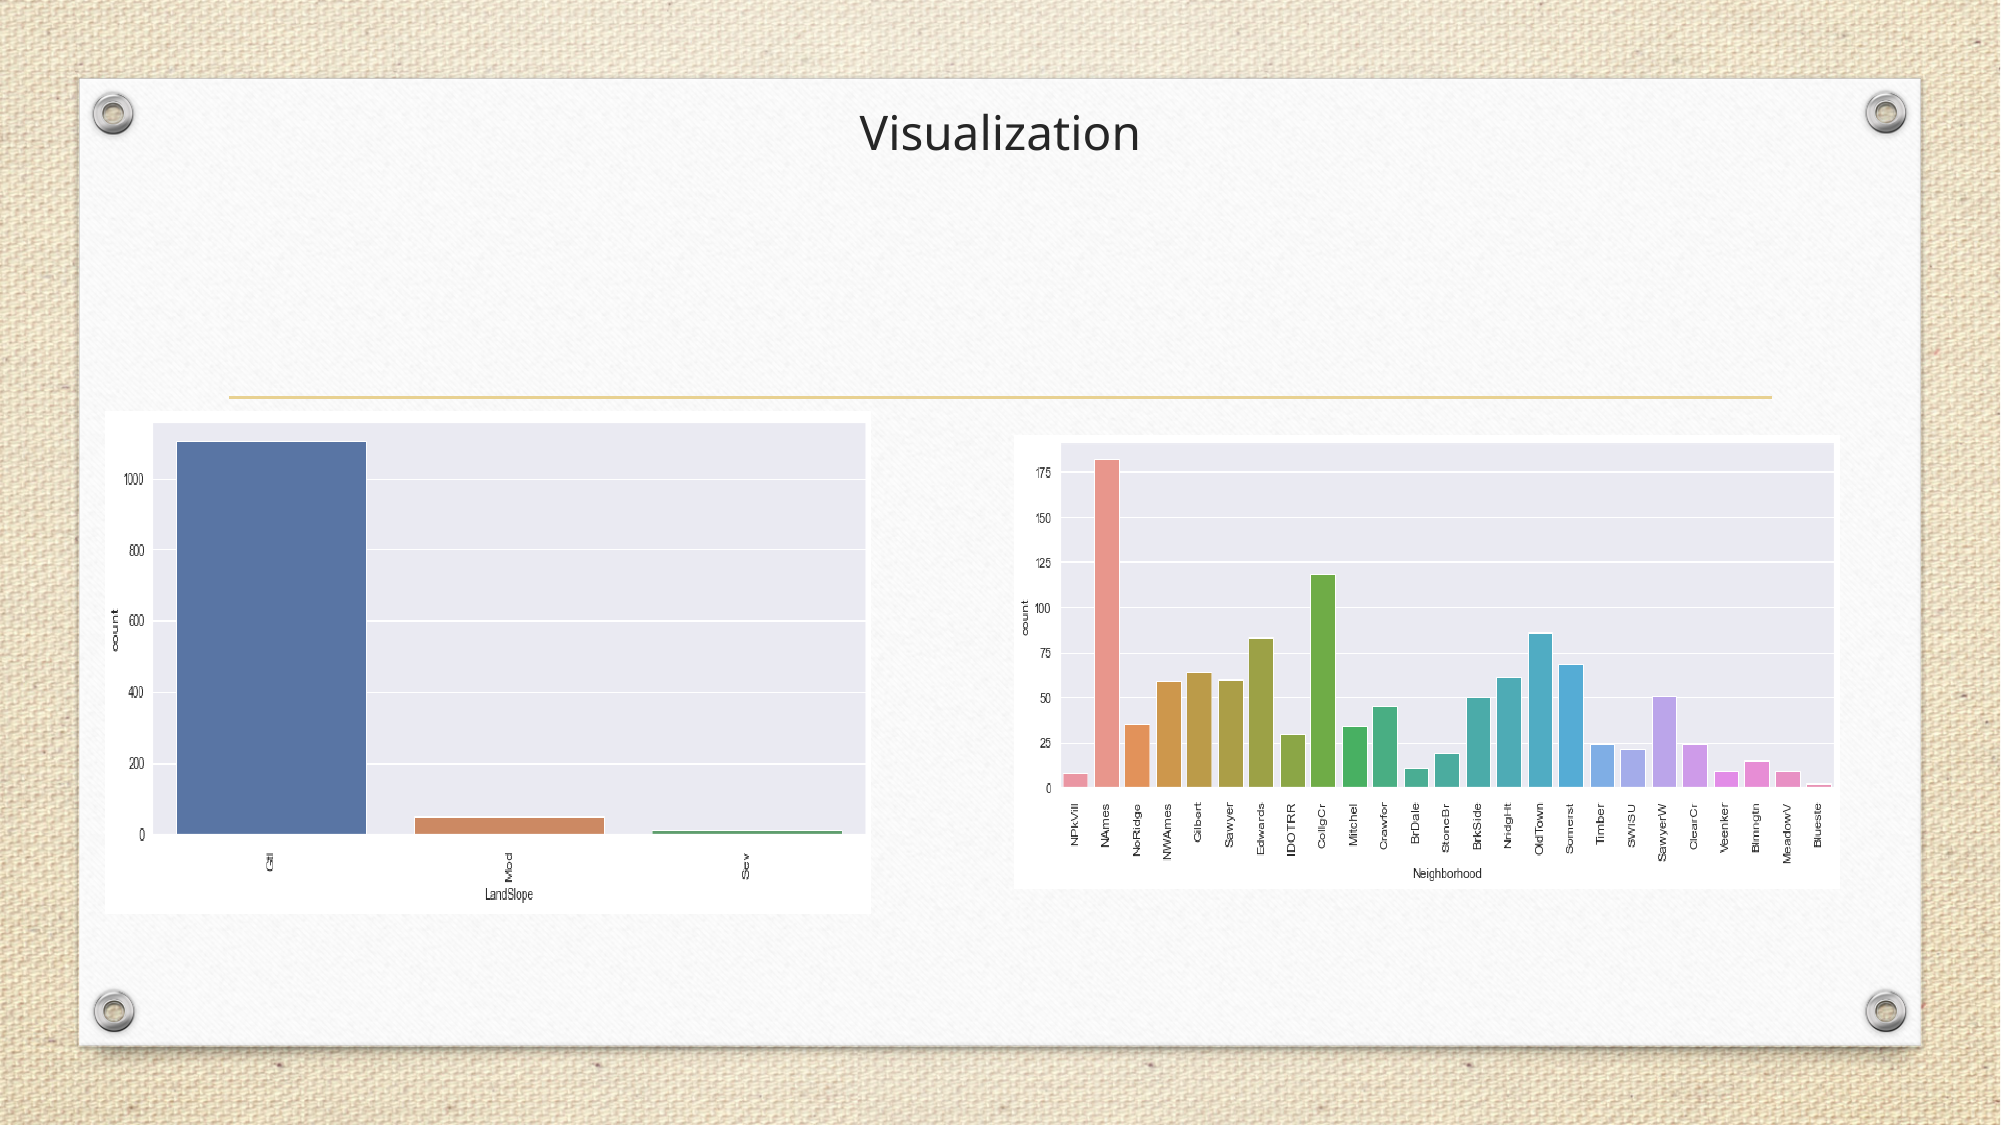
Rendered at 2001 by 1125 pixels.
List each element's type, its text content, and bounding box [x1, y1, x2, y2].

picture [0, 0, 2001, 1125]
title Visualization [175, 95, 1826, 168]
text_box [175, 311, 1826, 1013]
